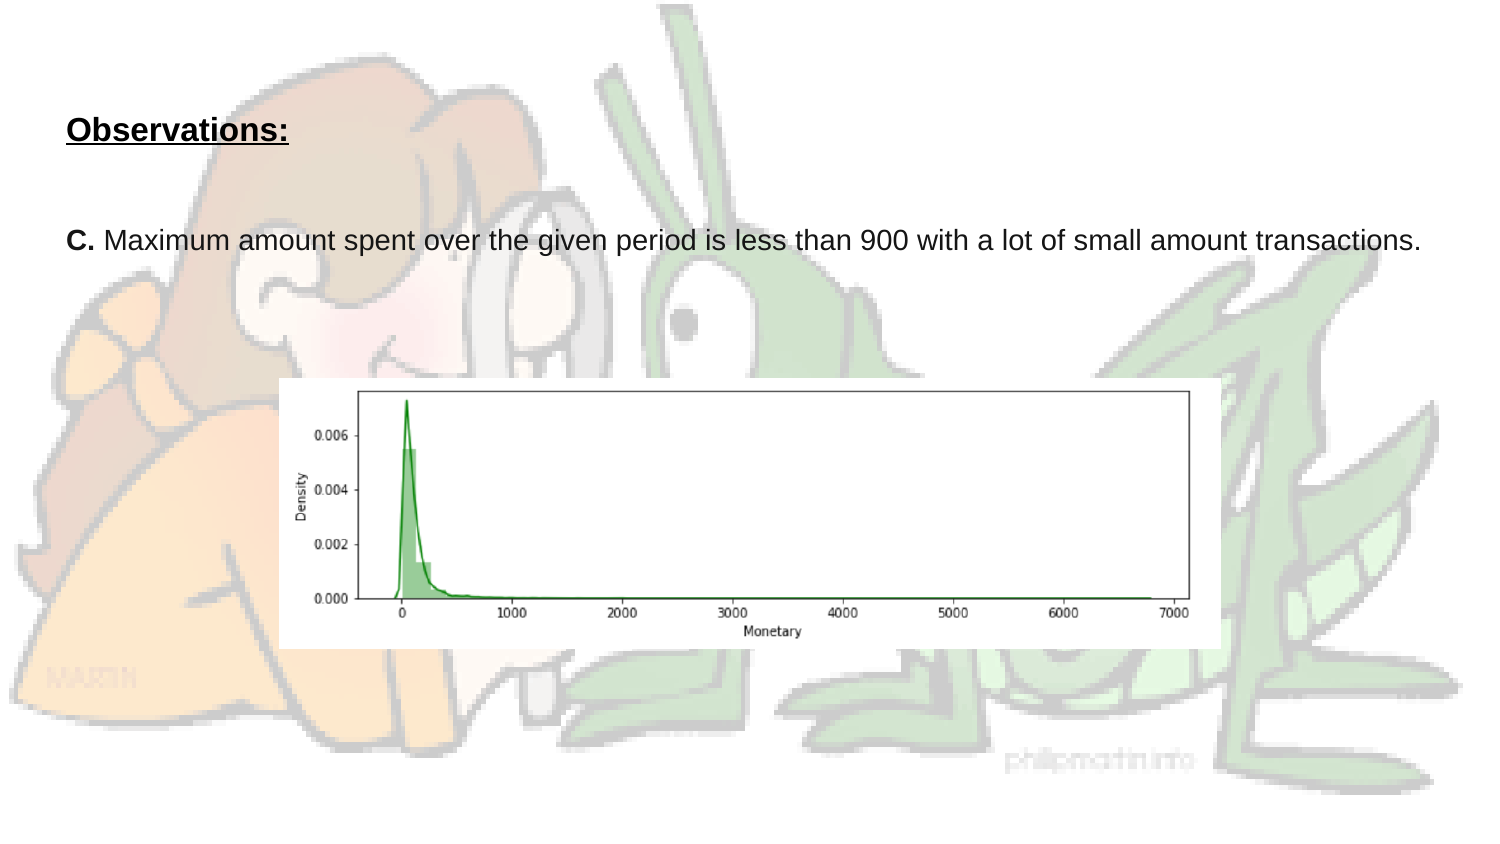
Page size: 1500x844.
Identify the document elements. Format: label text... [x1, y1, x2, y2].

list C. Maximum amount spent over the given period is less than 900 with a lot of small amount transactions. [51, 189, 1449, 750]
picture [279, 377, 1221, 649]
title Observations: [51, 72, 1449, 167]
